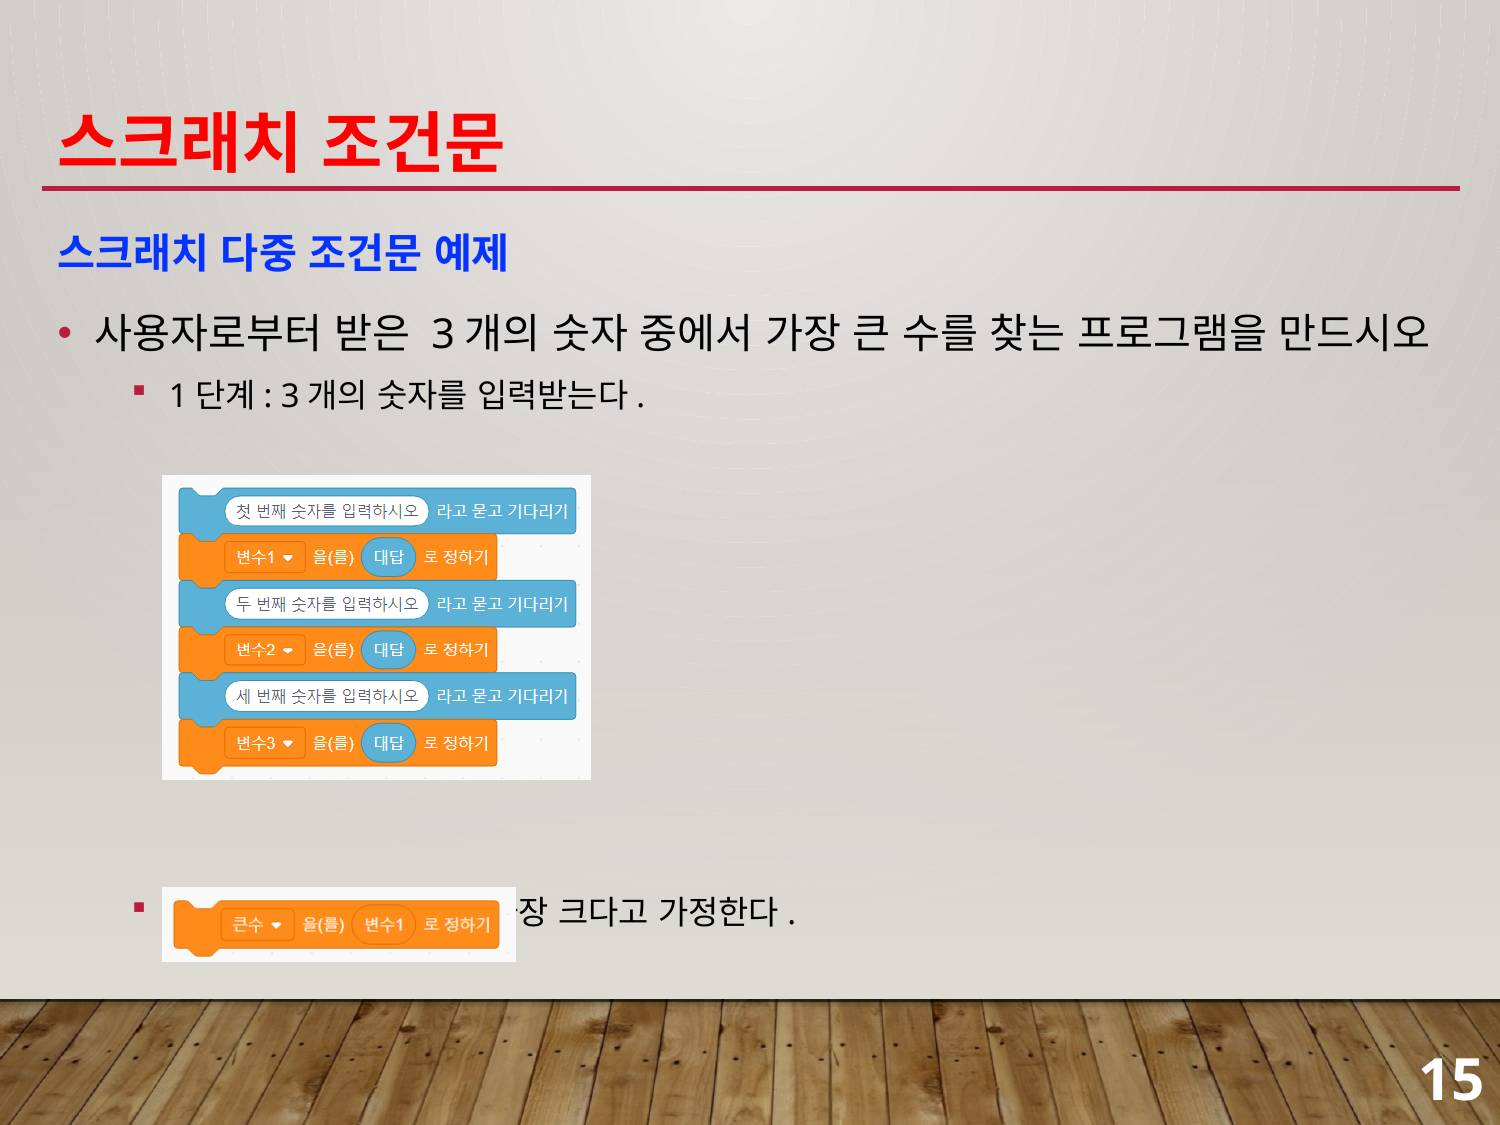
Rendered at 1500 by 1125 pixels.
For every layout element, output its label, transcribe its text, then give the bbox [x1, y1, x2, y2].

title 스크래치 조건문 [42, 16, 1461, 189]
picture [161, 887, 517, 962]
list 스크래치 다중 조건문 예제 사용자로부터 받은 3개의 숫자 중에서 가장 큰 수를 찾는 프로그램을 만드시오 1단계: 3개의 숫자를 입력받는다. 2단계: 첫번째 숫자가 가장 크다고 가정한다. [42, 210, 1461, 993]
picture [0, 999, 1500, 1125]
picture [161, 475, 592, 780]
